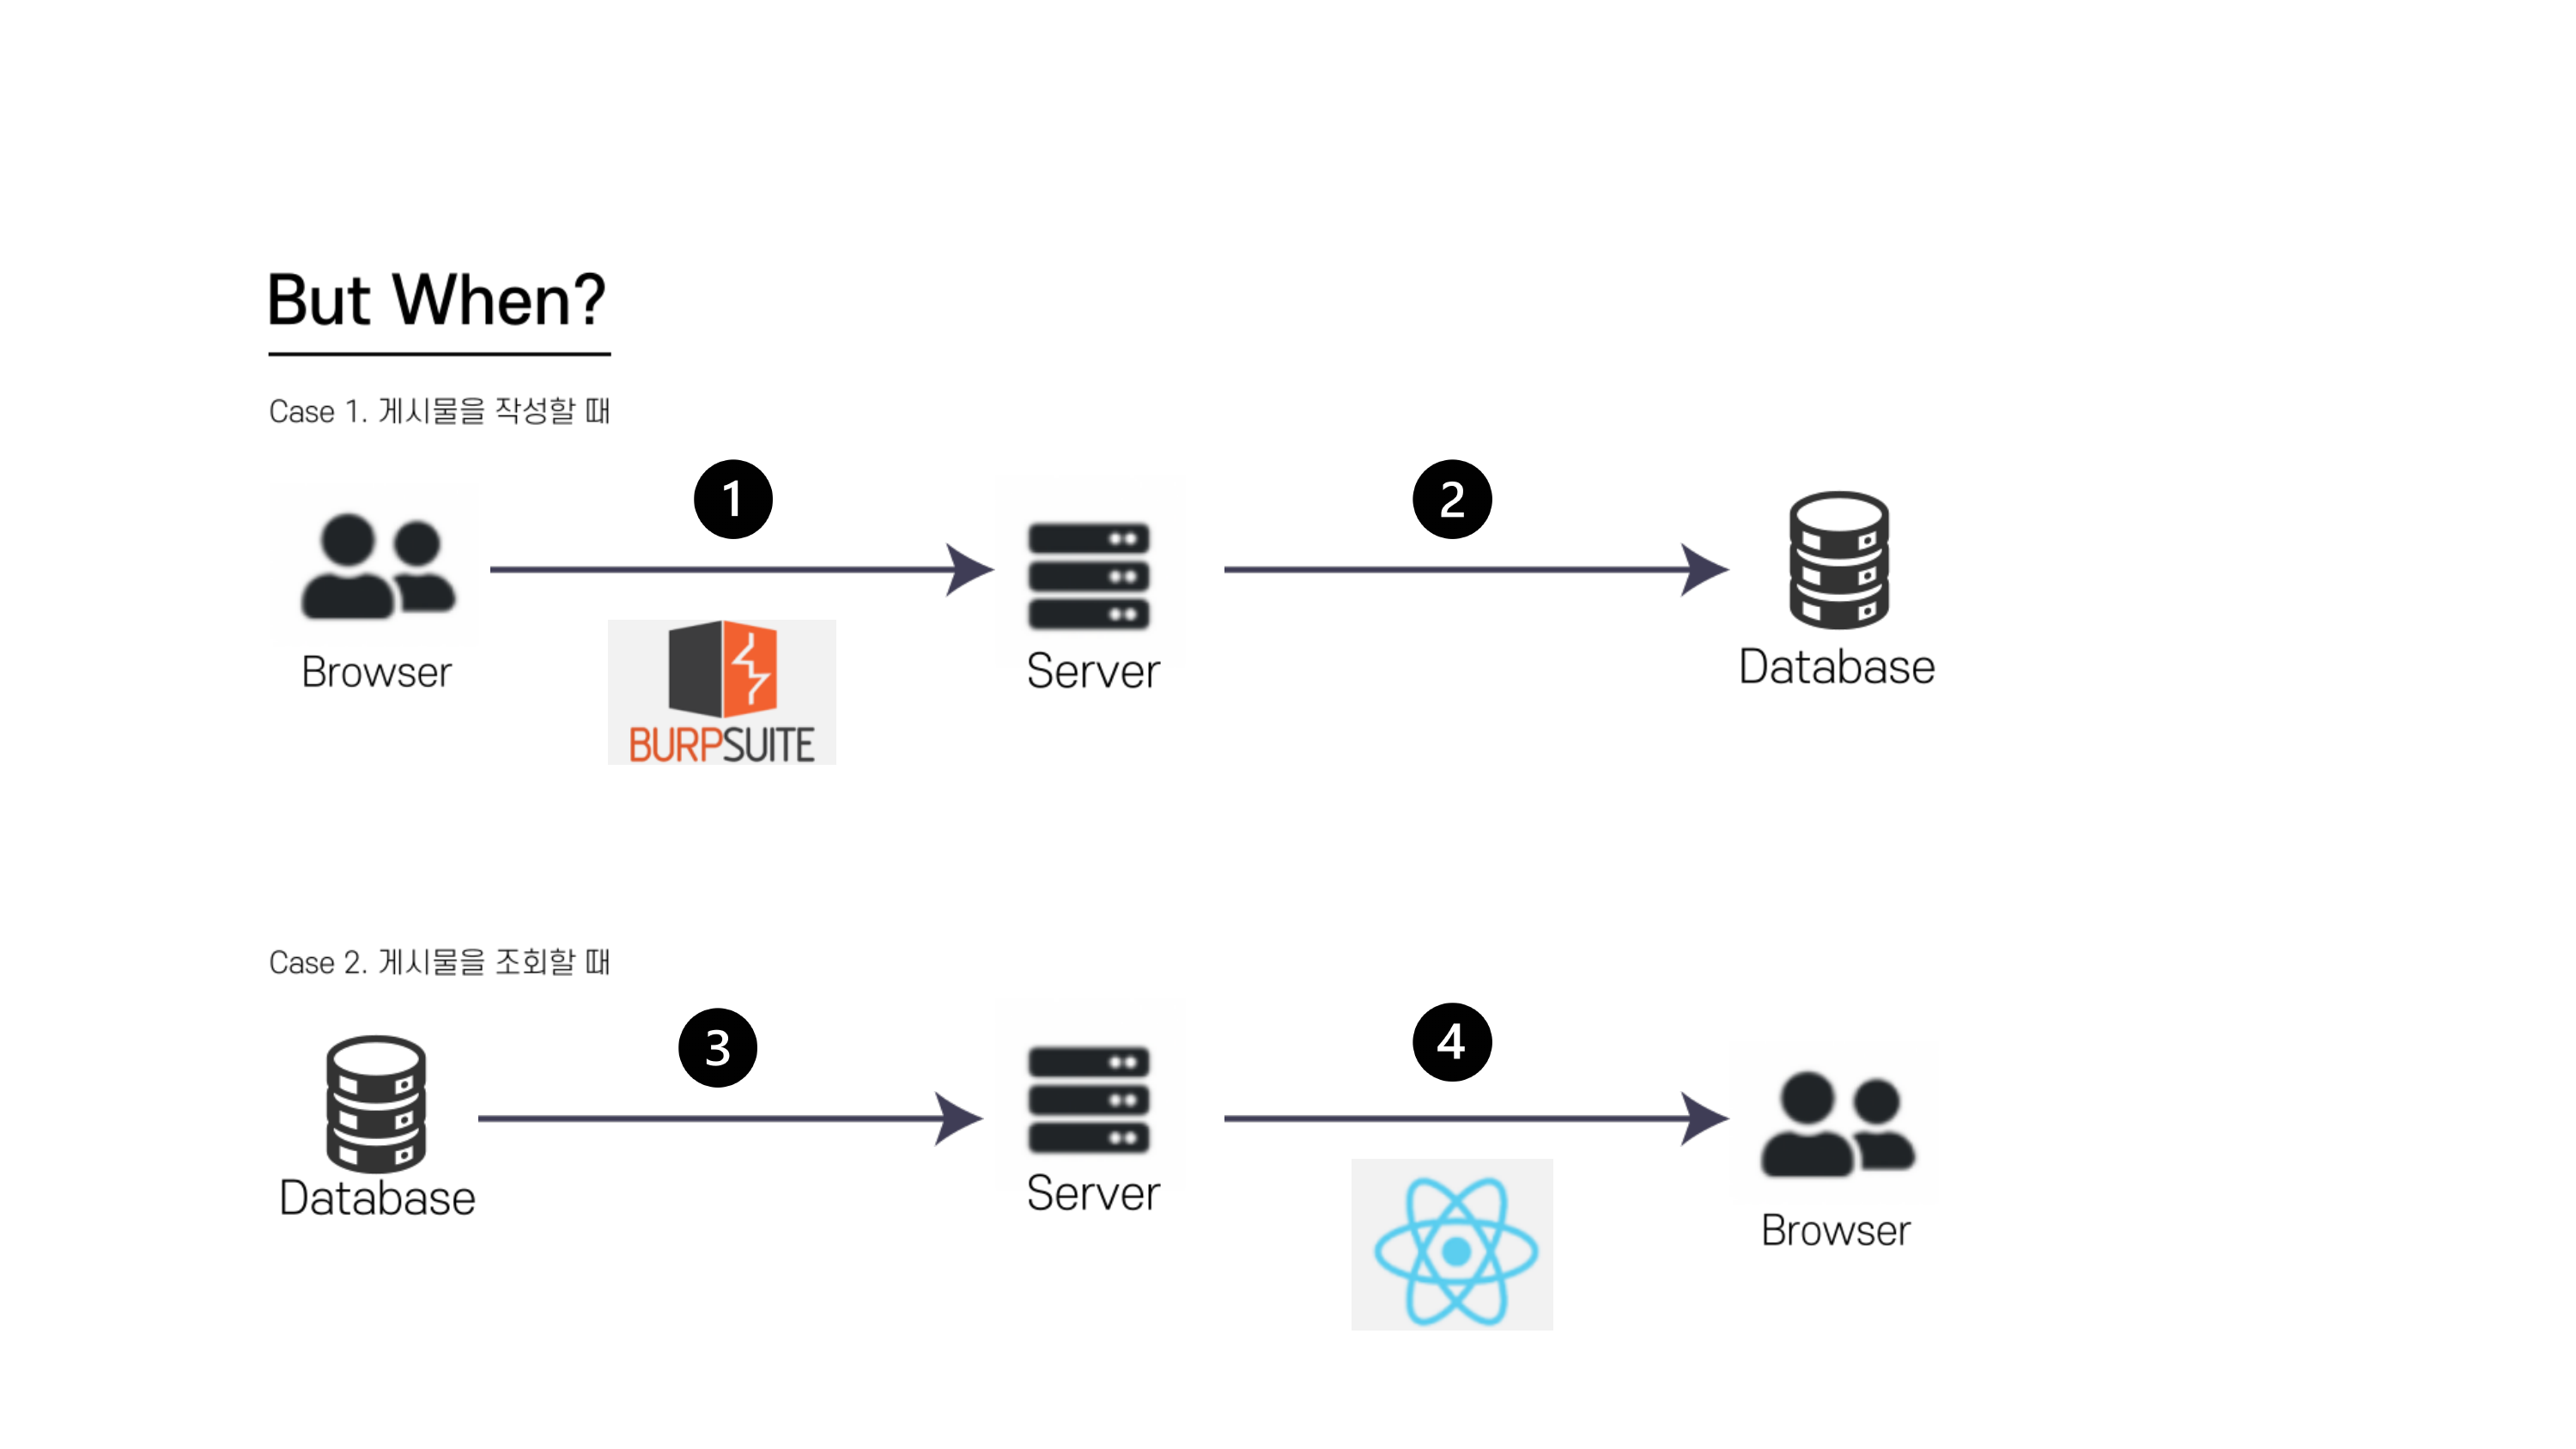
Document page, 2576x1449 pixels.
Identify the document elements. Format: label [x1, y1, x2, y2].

text_box [1729, 1033, 1939, 1205]
picture [294, 637, 472, 718]
picture [1018, 631, 1182, 722]
text_box [489, 543, 990, 598]
text_box [994, 474, 1186, 668]
picture [683, 449, 783, 549]
text_box [277, 1006, 476, 1157]
picture [265, 938, 626, 997]
picture [1402, 991, 1503, 1092]
text_box [1741, 462, 1939, 626]
picture [1753, 1195, 1932, 1276]
text_box [994, 998, 1186, 1191]
text_box [608, 619, 836, 766]
picture [1402, 449, 1503, 549]
text_box [268, 347, 611, 361]
picture [667, 997, 768, 1098]
text_box [270, 474, 479, 647]
picture [1731, 627, 1958, 719]
picture [257, 245, 637, 356]
picture [265, 387, 626, 446]
text_box [478, 1091, 984, 1147]
picture [1018, 1154, 1182, 1246]
text_box [1224, 543, 1730, 598]
text_box [1224, 1091, 1730, 1147]
picture [271, 1159, 499, 1252]
text_box [1351, 1159, 1553, 1331]
